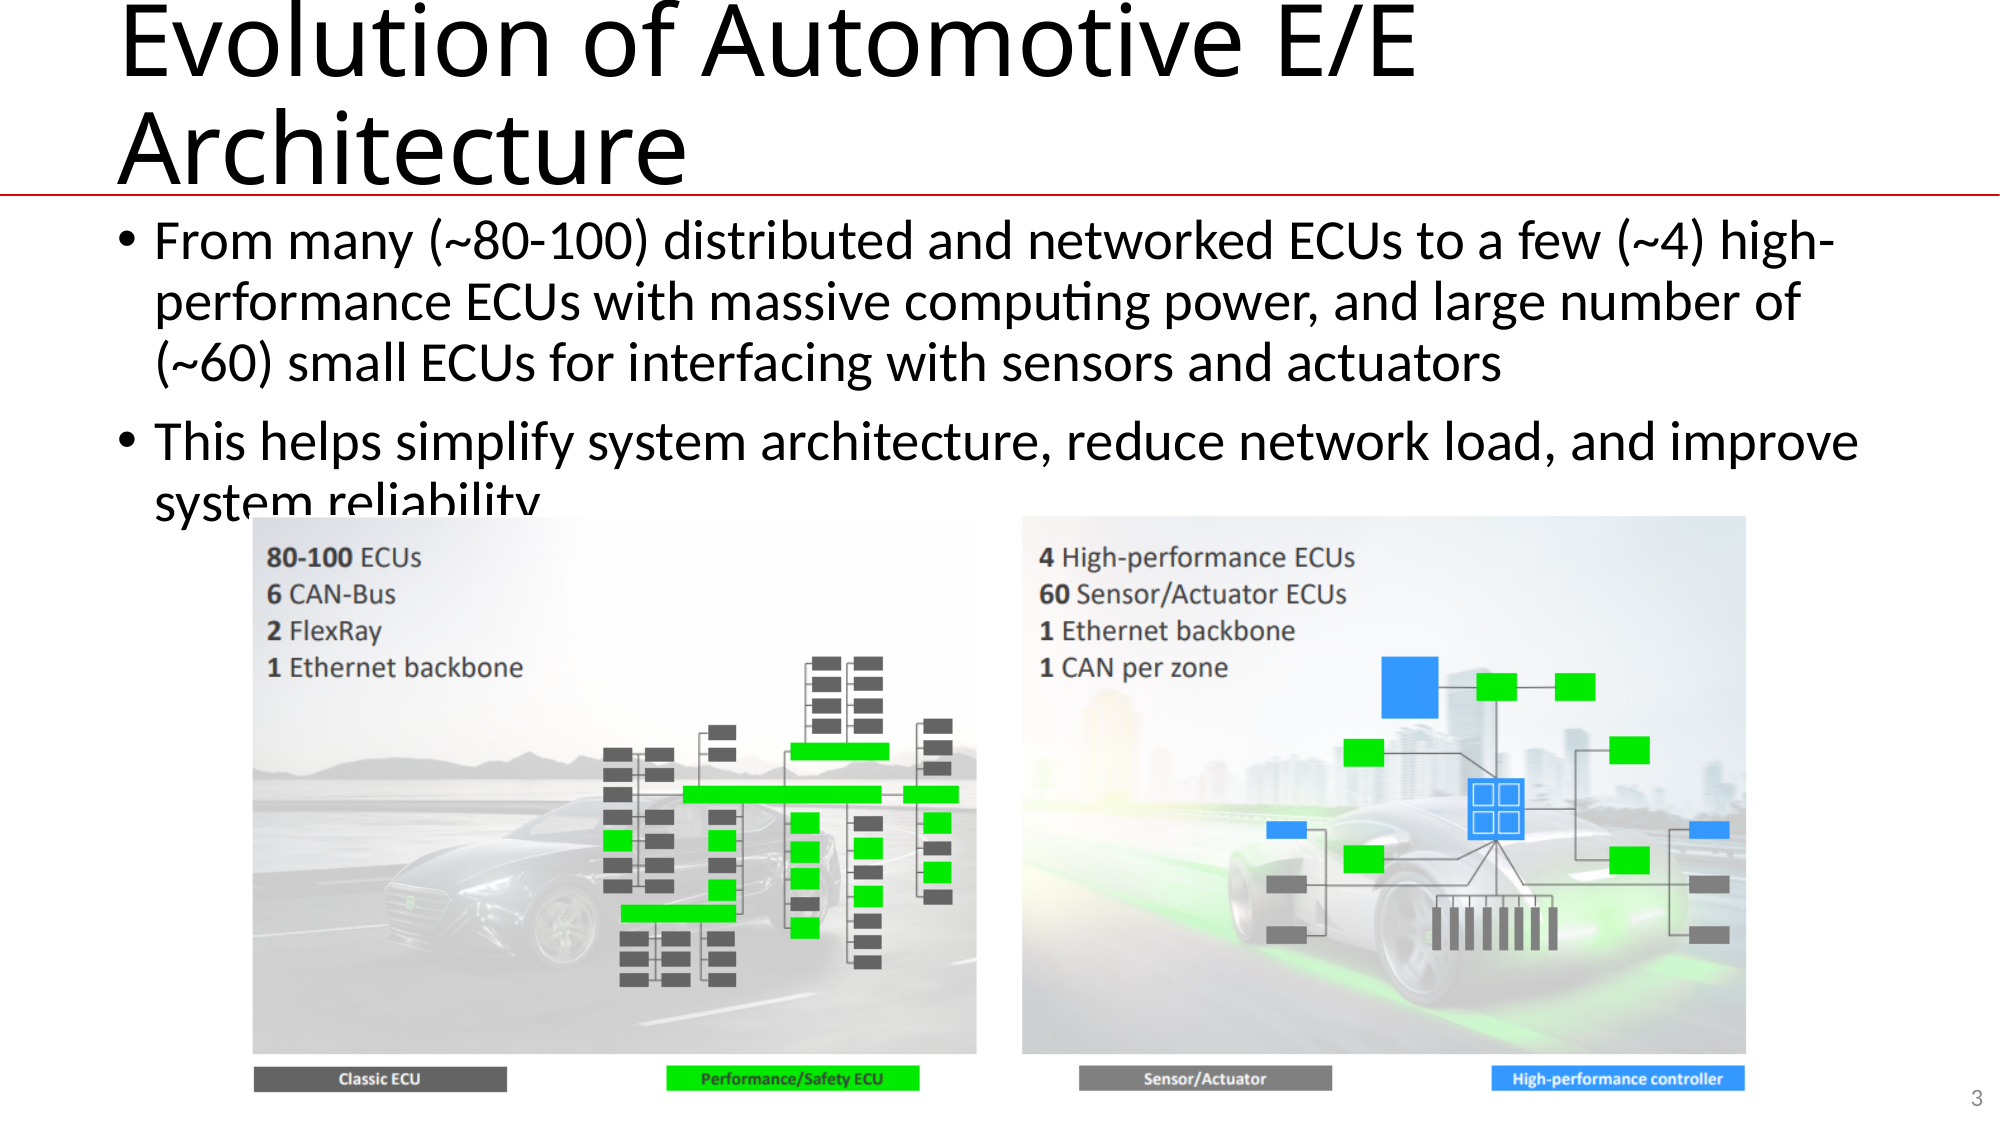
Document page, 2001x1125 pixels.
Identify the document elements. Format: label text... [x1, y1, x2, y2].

picture [249, 515, 1750, 1096]
list From many (~80-100) distributed and networked ECUs to a few (~4) high-performance ECUs with massive computing power, and large number of (~60) small ECUs for interfacing with sensors and actuators This helps simplify system architecture, reduce network load, and improve system reliability [102, 203, 1899, 547]
title Evolution of Automotive E/E Architecture [102, 10, 1899, 186]
slide_number 3 [1548, 1066, 1999, 1125]
